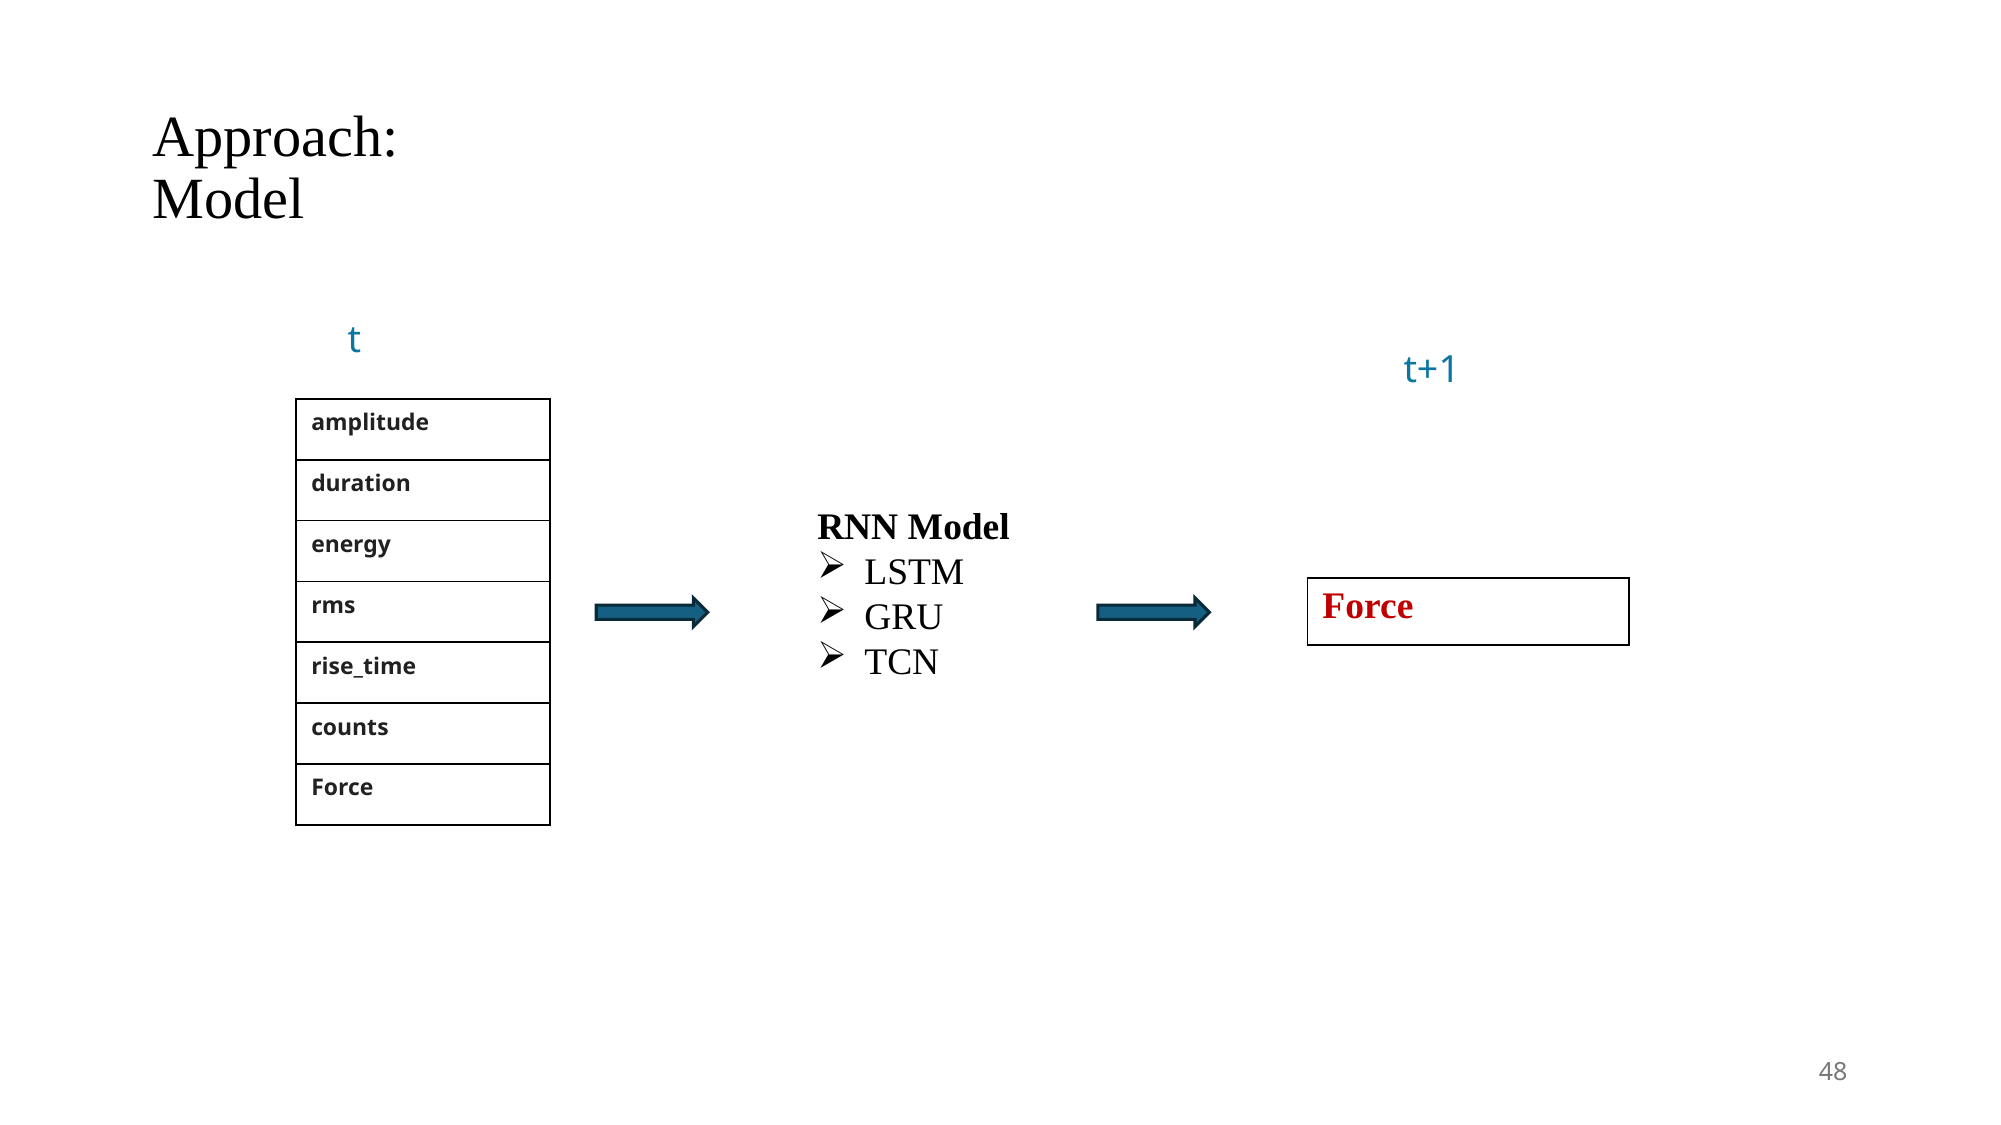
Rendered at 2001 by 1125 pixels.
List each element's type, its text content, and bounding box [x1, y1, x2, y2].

table_cell duration [297, 461, 549, 520]
slide_number 48 [1412, 1042, 1863, 1103]
title Approach: Model [137, 59, 1863, 278]
table_cell counts [297, 704, 549, 763]
table_cell rms [297, 582, 549, 641]
text_box [1096, 594, 1212, 631]
table_cell energy [297, 521, 549, 581]
table_cell Force [297, 765, 549, 824]
table_header amplitude [297, 400, 549, 459]
text_box t [332, 307, 492, 368]
text_box t+1 [1388, 337, 1548, 398]
text_box [594, 594, 710, 631]
table_cell rise_time [297, 643, 549, 702]
text_box RNN Model LSTM GRU TCN [802, 494, 1056, 690]
table_header Force [1308, 579, 1628, 644]
